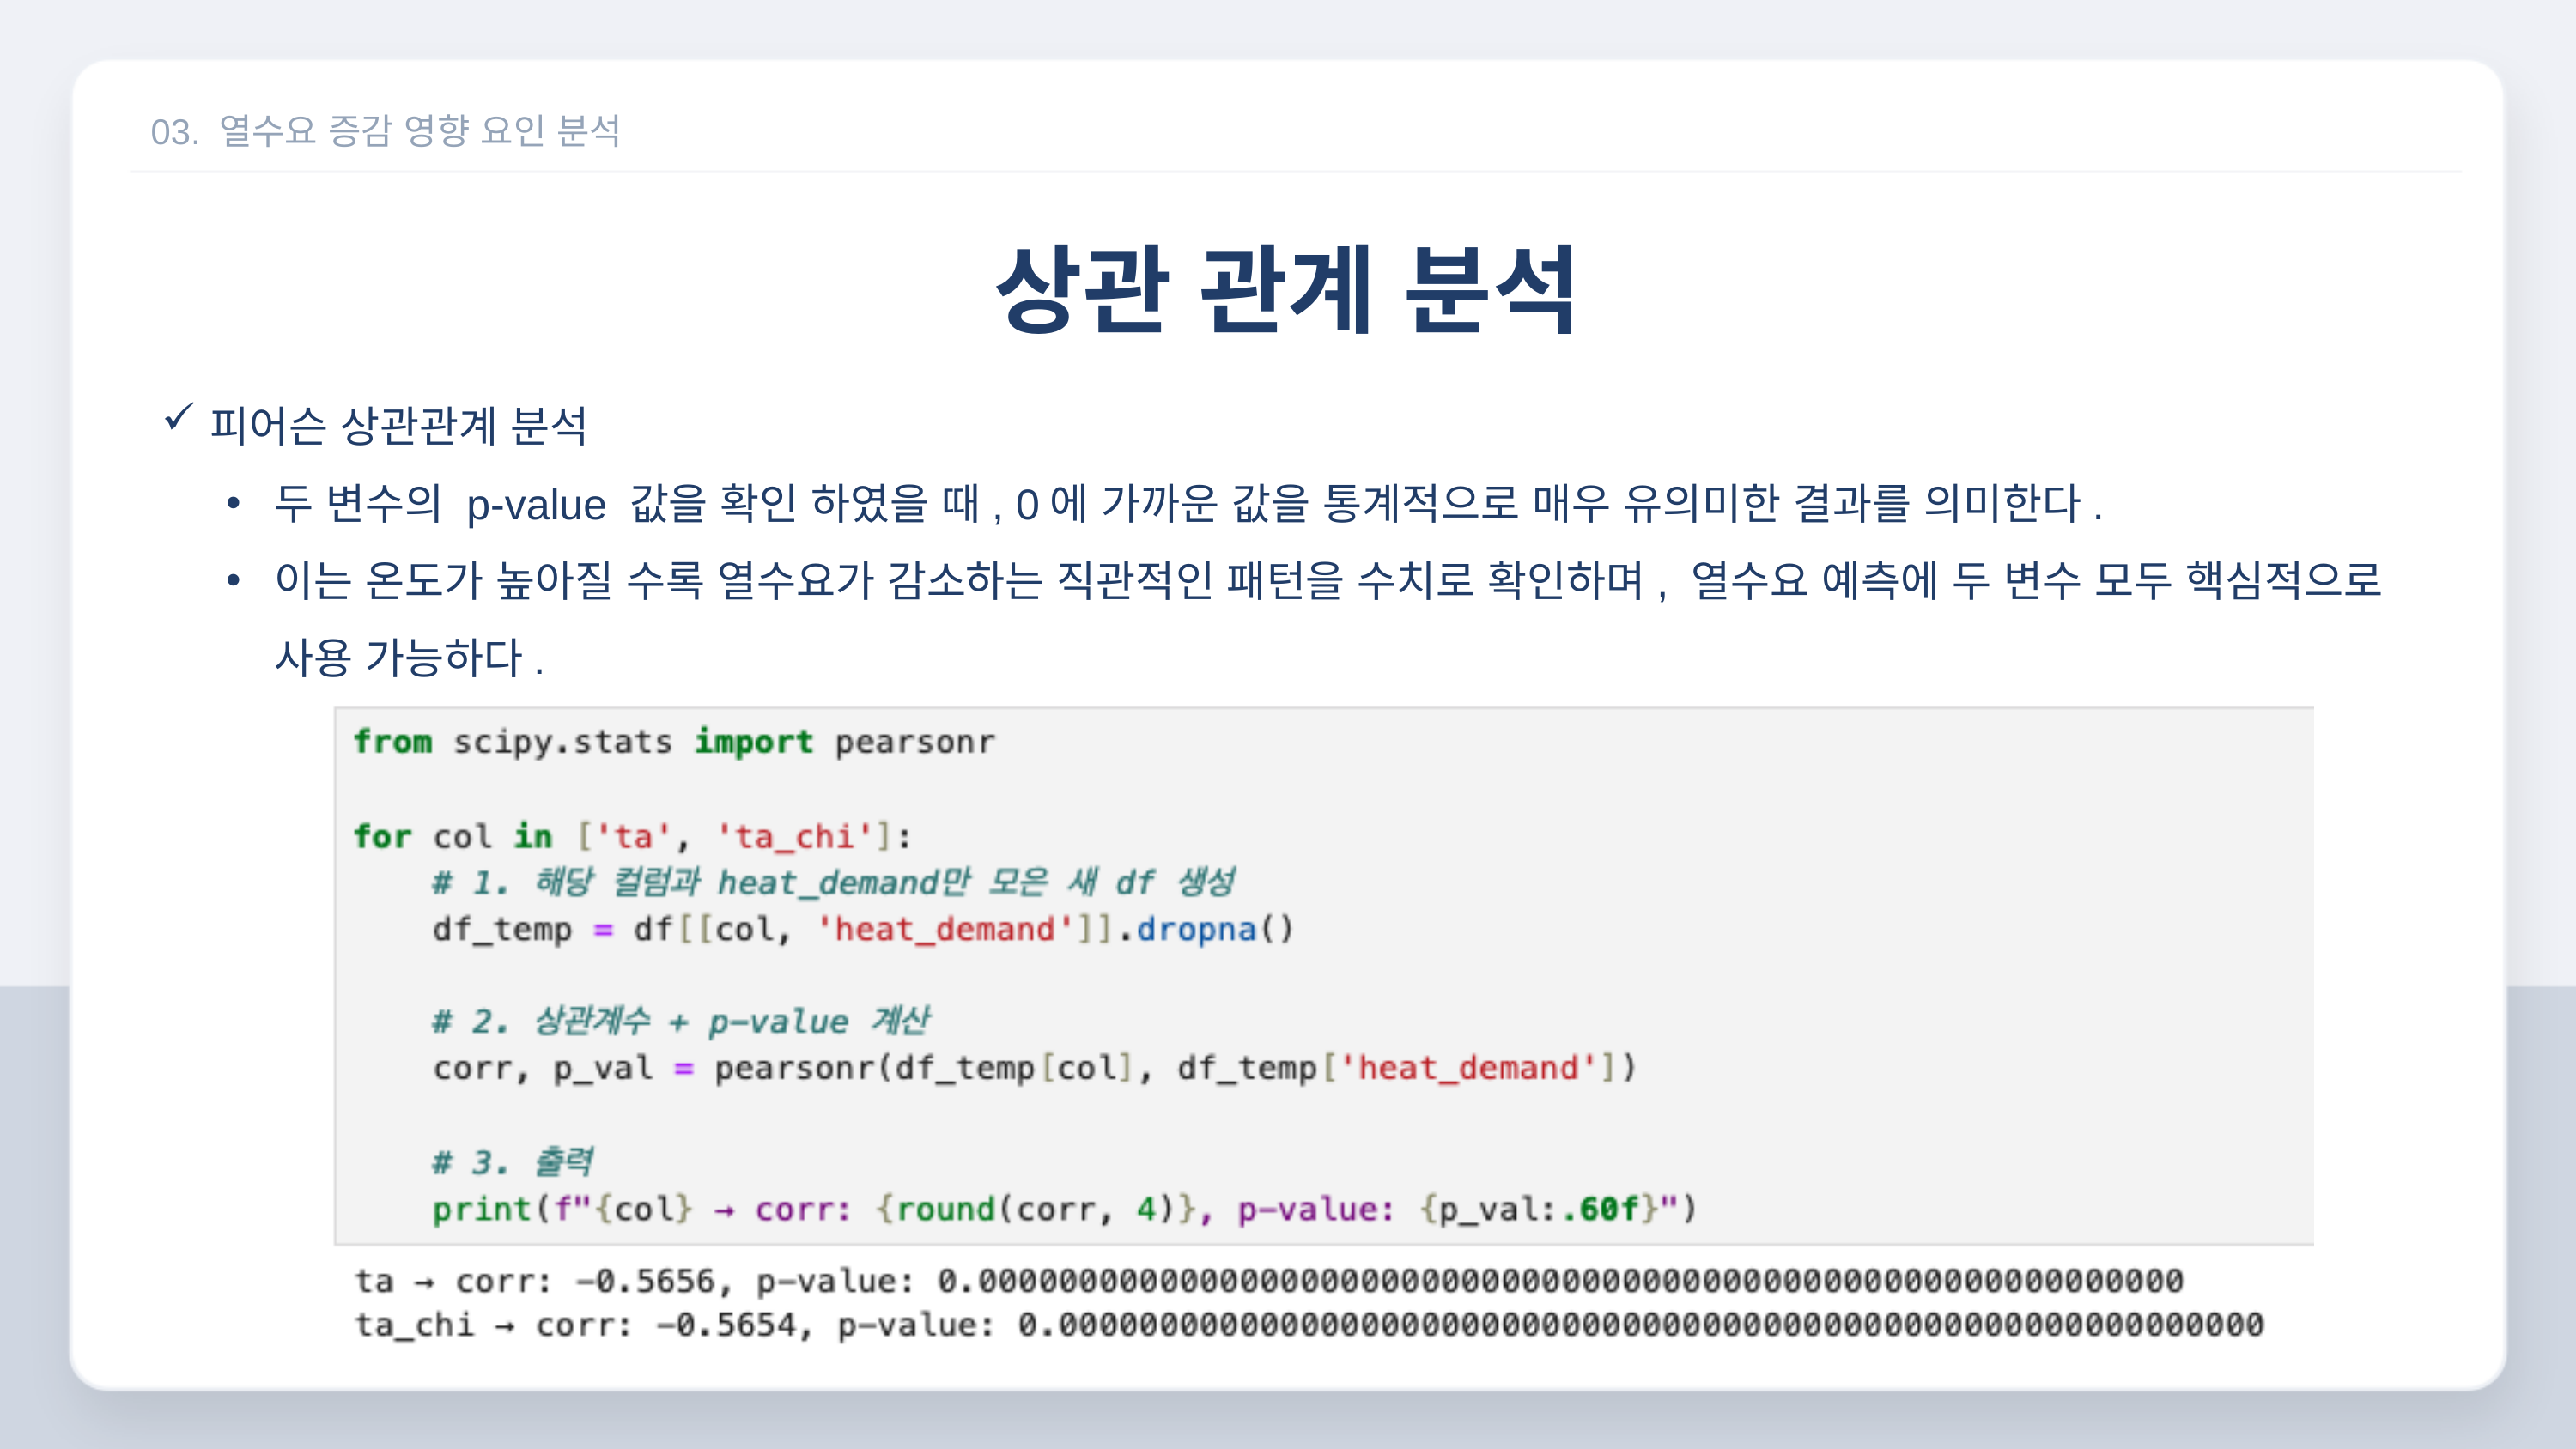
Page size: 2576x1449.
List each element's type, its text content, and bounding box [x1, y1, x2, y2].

picture [0, 0, 2576, 1449]
text_box 상관 관계 분석 [143, 222, 2433, 352]
text_box 03. 열수요 증감 영향 요인 분석 [137, 102, 636, 159]
text_box 피어슨 상관관계 분석 두 변수의 p-value 값을 확인 하였을 때, 0에 가까운 값을 통계적으로 매우 유의미한 결과를 의미한다. 이는 온도가 높아질 수록 열수요가 감소하는 직관적인 패턴을 수치로 확인하며, 열수요 예측에 두 변수 모두 핵심적으로 사용 가능하다. [149, 367, 2433, 689]
